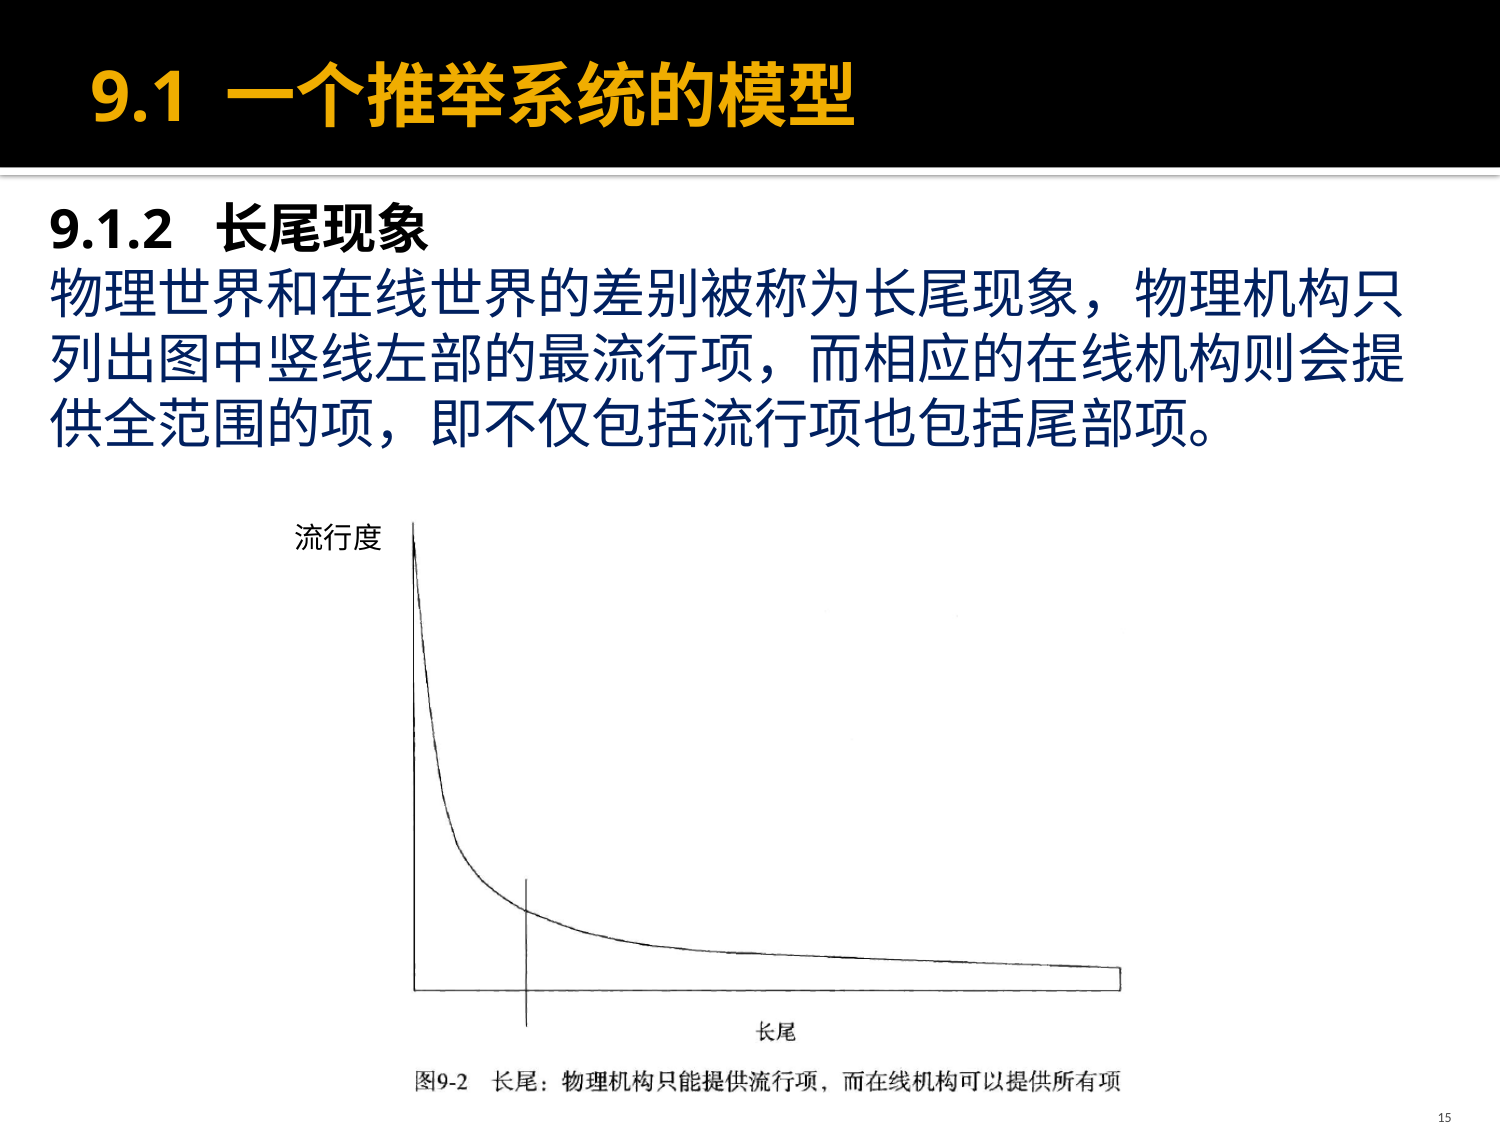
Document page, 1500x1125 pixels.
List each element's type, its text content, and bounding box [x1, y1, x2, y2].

slide_number 15 [1345, 1080, 1467, 1125]
text_box 9.1.2 长尾现象 物理世界和在线世界的差别被称为长尾现象，物理机构只列出图中竖线左部的最流行项，而相应的在线机构则会提供全范围的项，即不仅包括流行项也包括尾部项。 [34, 187, 1467, 462]
picture [342, 511, 1158, 1111]
title 9.1 一个推举系统的模型 [75, 12, 1425, 175]
text_box 流行度 [279, 512, 340, 563]
